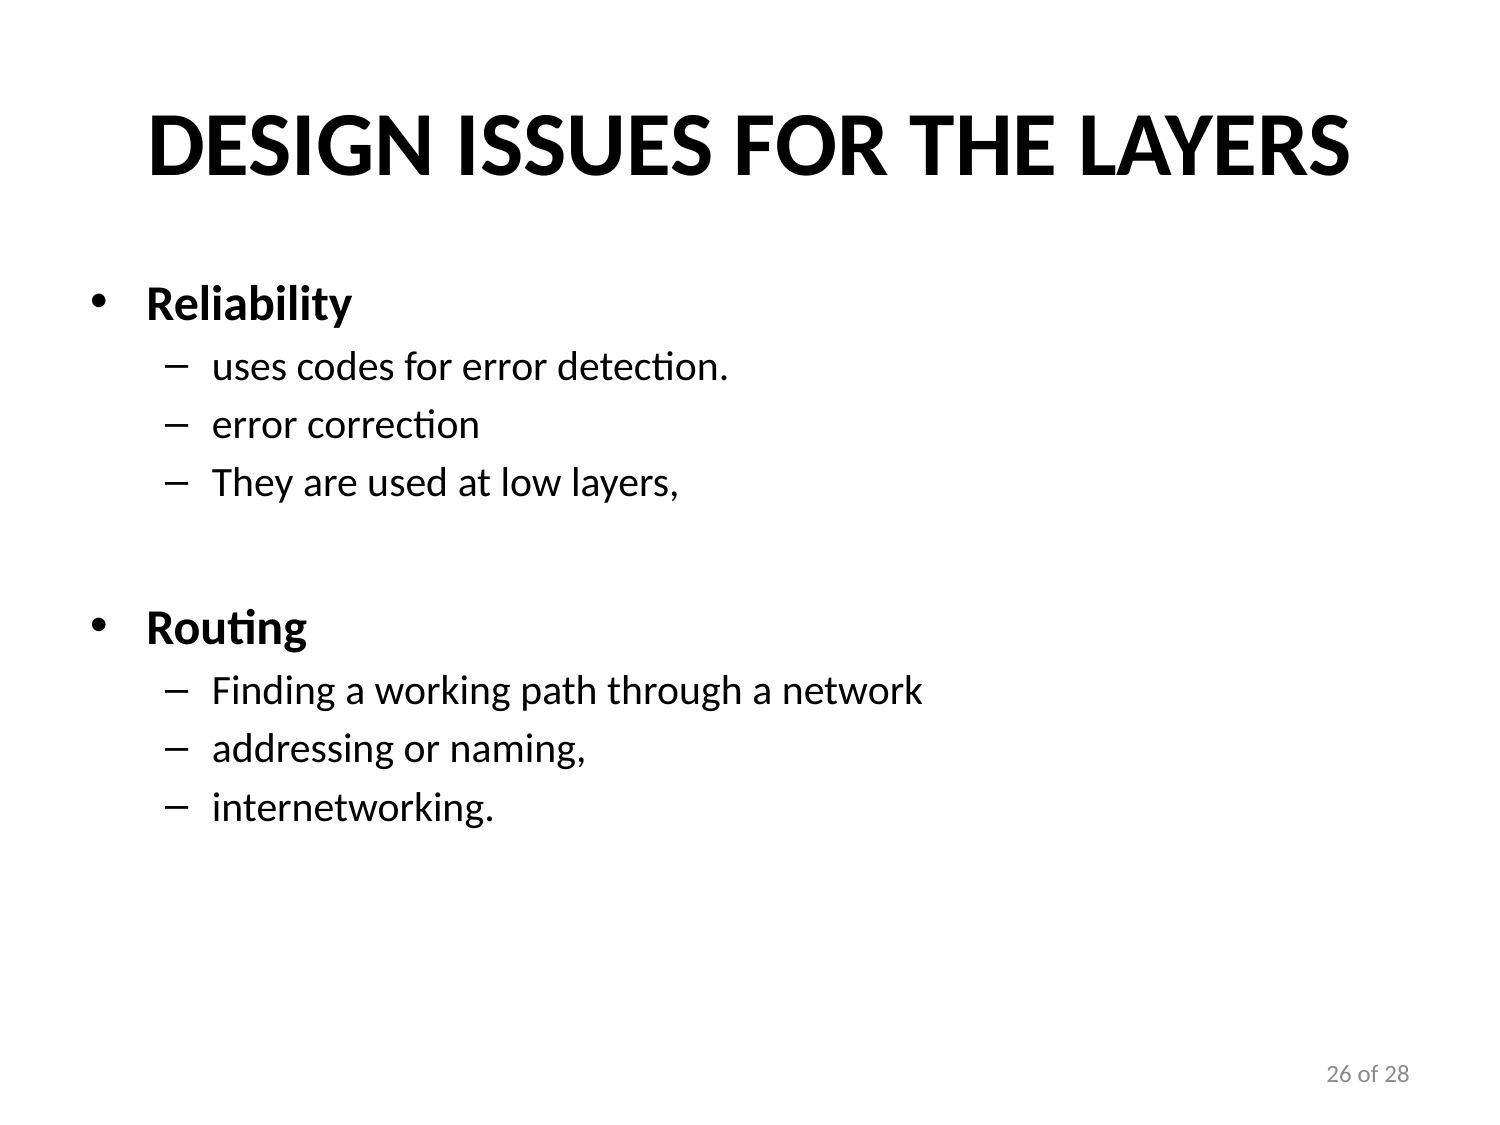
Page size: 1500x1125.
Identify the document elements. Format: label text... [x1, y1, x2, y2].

title Design Issues for the Layers [75, 45, 1425, 233]
list Reliability uses codes for error detection. error correction They are used at low layers, Routing Finding a working path through a network addressing or naming, internetworking. [75, 262, 1425, 1005]
slide_number 26 of 28 [1074, 1042, 1425, 1103]
